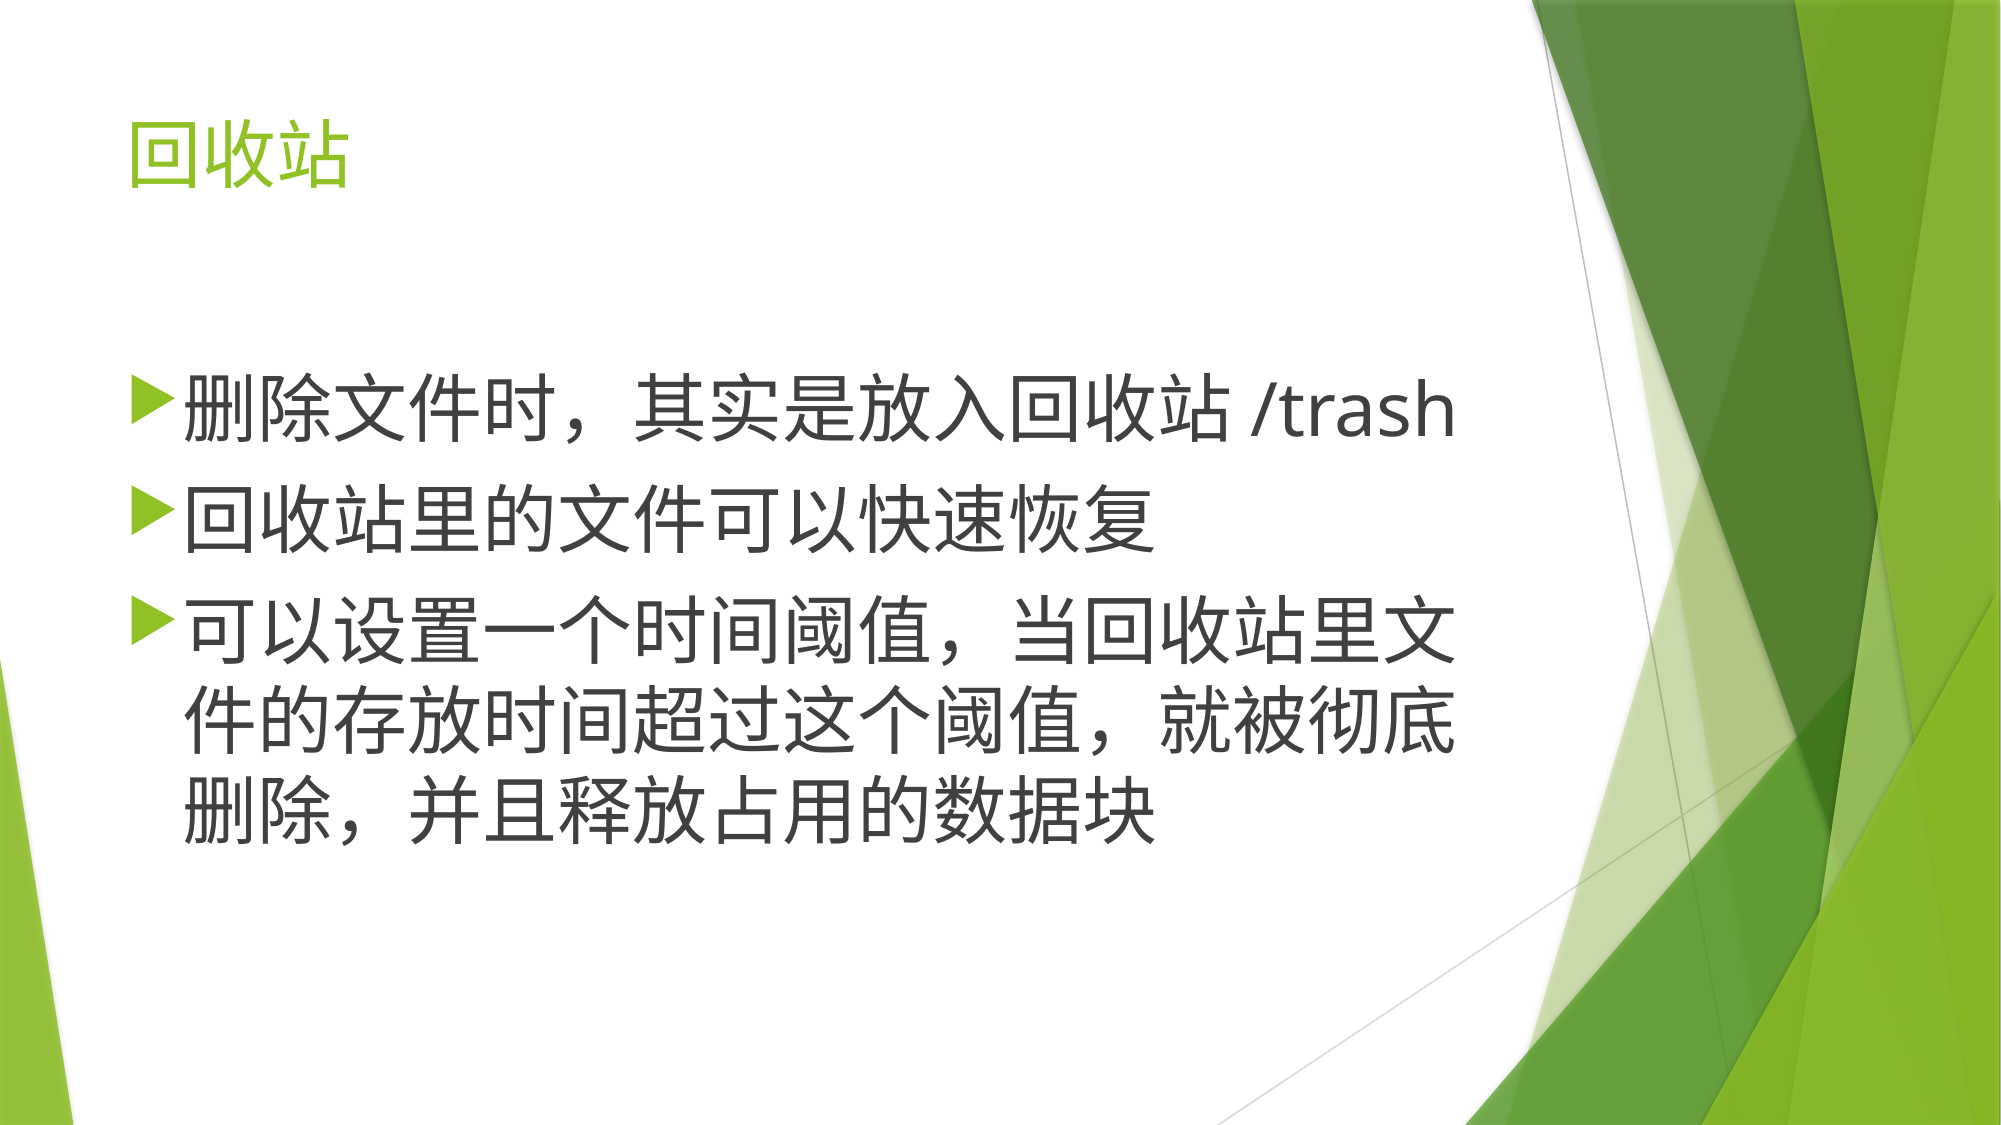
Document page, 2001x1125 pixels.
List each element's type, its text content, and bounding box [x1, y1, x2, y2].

list 删除文件时，其实是放入回收站/trash 回收站里的文件可以快速恢复 可以设置一个时间阈值，当回收站里文件的存放时间超过这个阈值，就被彻底删除，并且释放占用的数据块 [111, 354, 1522, 992]
title 回收站 [111, 99, 1522, 317]
